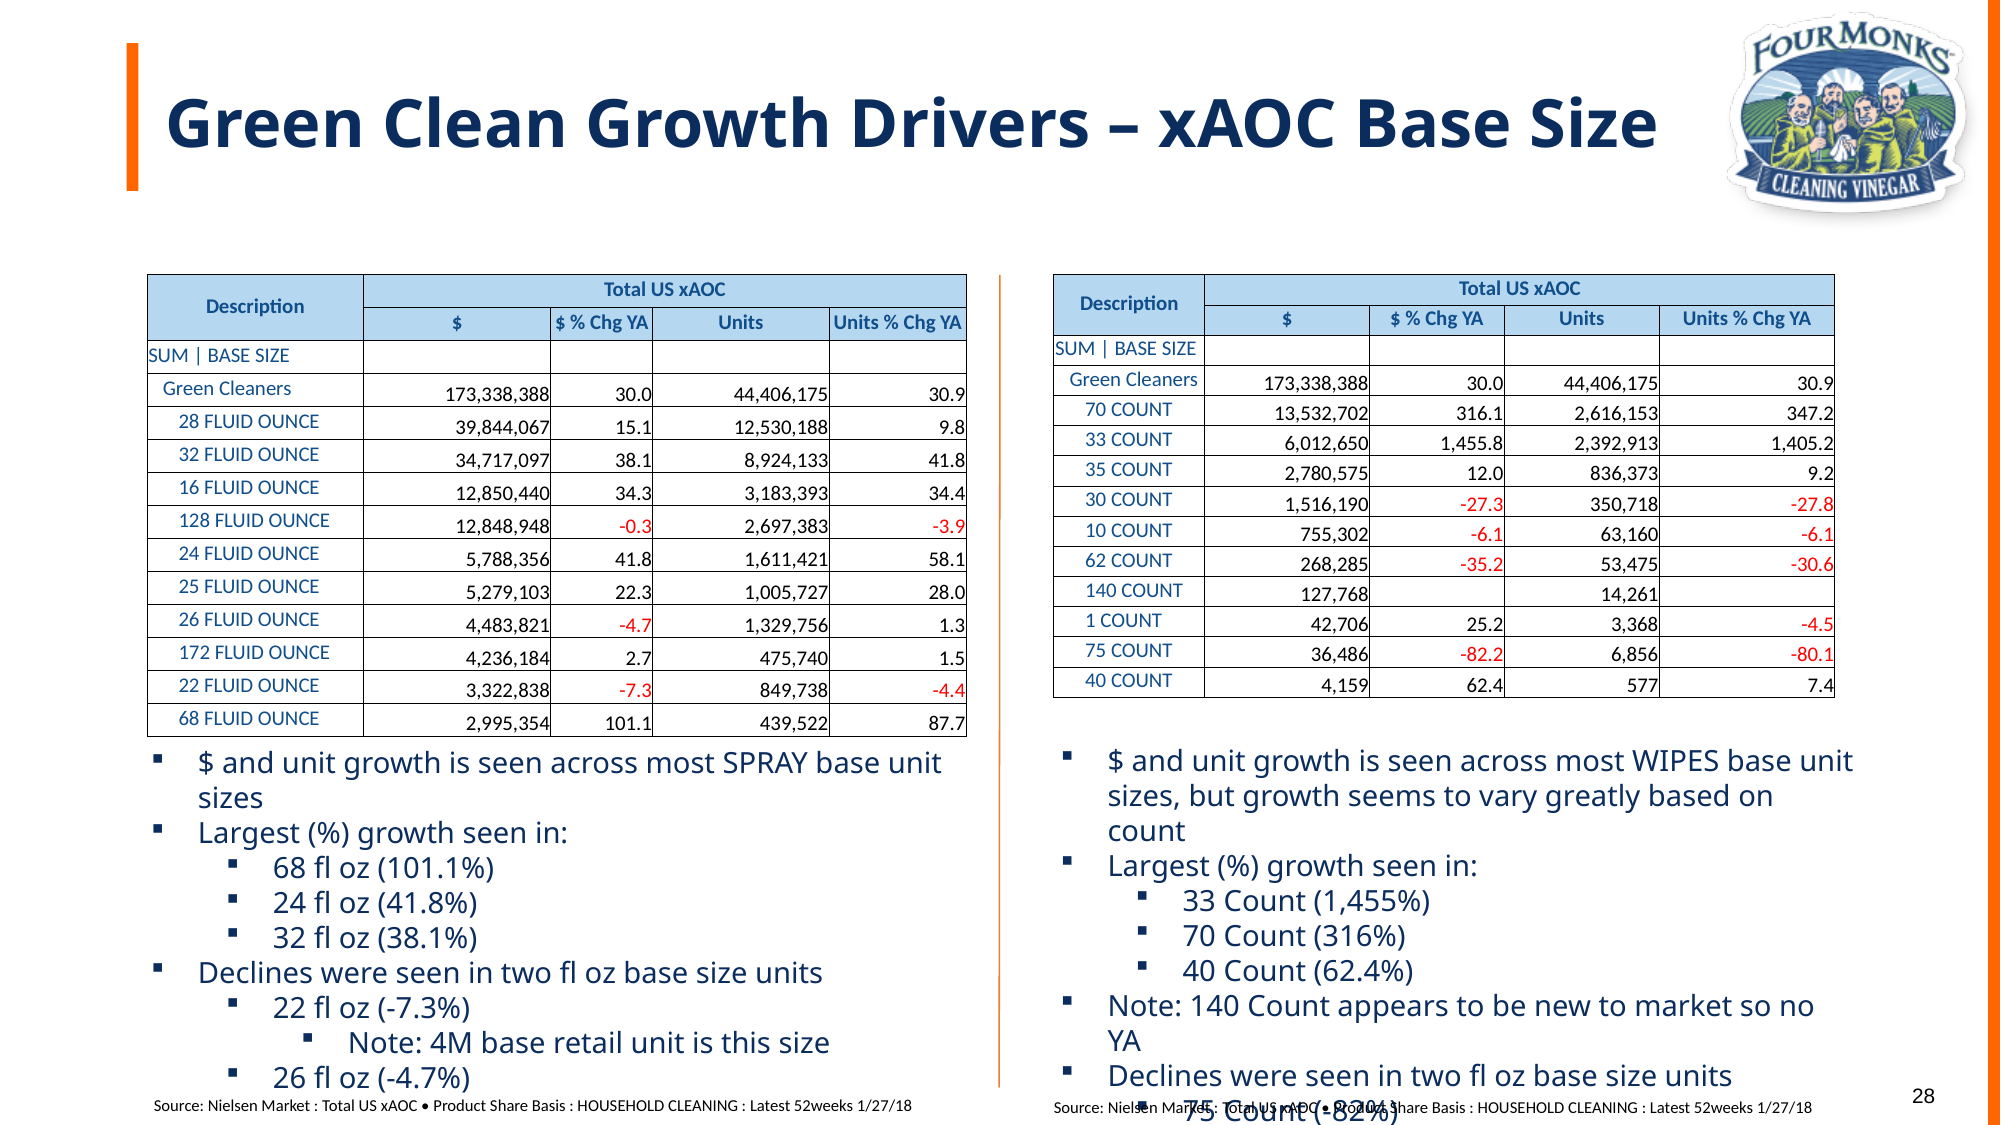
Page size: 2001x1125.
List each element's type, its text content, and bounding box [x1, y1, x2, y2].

table_cell 1,516,190 [1205, 487, 1369, 516]
table_cell Units % Chg YA [1660, 306, 1834, 335]
text_box Source: Nielsen Market : Total US xAOC • Product Share Basis : HOUSEHOLD CLEANING : Latest 52weeks 1/27/18 [1039, 1089, 1829, 1125]
table_cell 6,856 [1505, 637, 1659, 667]
table_cell 1,611,421 [653, 539, 829, 571]
text_box $ and unit growth is seen across most WIPES base unit sizes, but growth seems to vary greatly based on count Largest (%) growth seen in: 33 Count (1,455%) 70 Count (316%) 40 Count (62.4%) Note: 140 Count appears to be new to market so no YA Declines were seen in two fl oz base size units 75 Count (-82%) 62 Count (-35%) [1044, 735, 1870, 1125]
table_cell 2,392,913 [1505, 426, 1659, 455]
table_cell 22.3 [551, 572, 652, 604]
table_cell 30.9 [830, 374, 966, 406]
table_cell 140 COUNT [1054, 577, 1204, 606]
table_cell 70 COUNT [1054, 396, 1204, 425]
table_cell 3,322,838 [364, 671, 550, 703]
table_cell 9.2 [1660, 456, 1834, 486]
table_cell 2,616,153 [1505, 396, 1659, 425]
table_cell 33 COUNT [1054, 426, 1204, 455]
table_cell 58.1 [830, 539, 966, 571]
table_cell 12,848,948 [364, 506, 550, 538]
table_cell 62 COUNT [1054, 547, 1204, 576]
table_header Description [1054, 275, 1204, 335]
table_cell 7.4 [1660, 668, 1834, 697]
table_cell 34.3 [551, 473, 652, 505]
table_cell -7.3 [551, 671, 652, 703]
table_cell 1,329,756 [653, 605, 829, 637]
table_cell 268,285 [1205, 547, 1369, 576]
picture [1724, 10, 1981, 232]
table_cell 25.2 [1370, 607, 1504, 636]
table_cell Units [1505, 306, 1659, 335]
table_cell 38.1 [551, 440, 652, 472]
table_cell 10 COUNT [1054, 517, 1204, 546]
table_cell -30.6 [1660, 547, 1834, 576]
table_cell 347.2 [1660, 396, 1834, 425]
table_cell 68 FLUID OUNCE [148, 704, 363, 736]
text_box Source: Nielsen Market : Total US xAOC • Product Share Basis : HOUSEHOLD CLEANING : Latest 52weeks 1/27/18 [139, 1087, 929, 1123]
table_cell 22 FLUID OUNCE [148, 671, 363, 703]
table_cell 12,530,188 [653, 407, 829, 439]
table_cell -80.1 [1660, 637, 1834, 667]
text_box $ and unit growth is seen across most SPRAY base unit sizes Largest (%) growth seen in: 68 fl oz (101.1%) 24 fl oz (41.8%) 32 fl oz (38.1%) Declines were seen in two fl oz base size units 22 fl oz (-7.3%) Note: 4M base retail unit is this size 26 fl oz (-4.7%) [134, 737, 960, 1125]
table_cell 836,373 [1505, 456, 1659, 486]
table_cell 9.8 [830, 407, 966, 439]
table_cell 40 COUNT [1054, 668, 1204, 697]
table_cell 316.1 [1370, 396, 1504, 425]
table_cell 4,159 [1205, 668, 1369, 697]
table_cell $ % Chg YA [551, 308, 652, 340]
table_cell 5,788,356 [364, 539, 550, 571]
table_cell [1205, 336, 1369, 365]
table_cell 2,780,575 [1205, 456, 1369, 486]
table_cell Green Cleaners [148, 374, 363, 406]
table_cell 128 FLUID OUNCE [148, 506, 363, 538]
table_cell 35 COUNT [1054, 456, 1204, 486]
table_cell -4.4 [830, 671, 966, 703]
table_cell 13,532,702 [1205, 396, 1369, 425]
table_cell [1370, 336, 1504, 365]
table_cell 41.8 [830, 440, 966, 472]
table_cell 44,406,175 [653, 374, 829, 406]
table_cell 14,261 [1505, 577, 1659, 606]
table_cell 87.7 [830, 704, 966, 736]
table_cell 62.4 [1370, 668, 1504, 697]
table_cell 3,368 [1505, 607, 1659, 636]
table_cell Green Cleaners [1054, 366, 1204, 395]
table_cell -35.2 [1370, 547, 1504, 576]
table_cell 5,279,103 [364, 572, 550, 604]
table_cell 28 FLUID OUNCE [148, 407, 363, 439]
table_cell 30 COUNT [1054, 487, 1204, 516]
table_cell 36,486 [1205, 637, 1369, 667]
table_header Total US xAOC [364, 275, 966, 307]
table_cell 28.0 [830, 572, 966, 604]
table_header Total US xAOC [1205, 275, 1834, 305]
table_cell [830, 341, 966, 373]
table_cell 53,475 [1505, 547, 1659, 576]
table_cell $ [364, 308, 550, 340]
table_cell 173,338,388 [364, 374, 550, 406]
table_cell 2.7 [551, 638, 652, 670]
table_cell 755,302 [1205, 517, 1369, 546]
table_cell 1.5 [830, 638, 966, 670]
table_cell -3.9 [830, 506, 966, 538]
table_cell 4,483,821 [364, 605, 550, 637]
table_cell 2,697,383 [653, 506, 829, 538]
table_cell SUM | BASE SIZE [148, 341, 363, 373]
table_cell Units % Chg YA [830, 308, 966, 340]
table_cell 42,706 [1205, 607, 1369, 636]
table_cell 12,850,440 [364, 473, 550, 505]
table_cell [1660, 336, 1834, 365]
table_cell Units [653, 308, 829, 340]
table_cell 24 FLUID OUNCE [148, 539, 363, 571]
table_cell -27.8 [1660, 487, 1834, 516]
table_cell -6.1 [1370, 517, 1504, 546]
table_cell 172 FLUID OUNCE [148, 638, 363, 670]
table_cell -82.2 [1370, 637, 1504, 667]
table_cell 26 FLUID OUNCE [148, 605, 363, 637]
table_cell [653, 341, 829, 373]
table_cell 34,717,097 [364, 440, 550, 472]
text_box 28 [1897, 1075, 1983, 1119]
table_cell 30.0 [1370, 366, 1504, 395]
table_cell [551, 341, 652, 373]
table_cell [1660, 577, 1834, 606]
table_cell [364, 341, 550, 373]
table_cell 1 COUNT [1054, 607, 1204, 636]
table_cell 1,005,727 [653, 572, 829, 604]
table_cell 1,455.8 [1370, 426, 1504, 455]
table_cell 4,236,184 [364, 638, 550, 670]
table_cell SUM | BASE SIZE [1054, 336, 1204, 365]
table_cell 1.3 [830, 605, 966, 637]
table_cell 849,738 [653, 671, 829, 703]
table_cell 3,183,393 [653, 473, 829, 505]
table_cell 63,160 [1505, 517, 1659, 546]
table_cell -27.3 [1370, 487, 1504, 516]
table_cell 173,338,388 [1205, 366, 1369, 395]
table_cell 25 FLUID OUNCE [148, 572, 363, 604]
table_cell 101.1 [551, 704, 652, 736]
table_cell 475,740 [653, 638, 829, 670]
table_cell 75 COUNT [1054, 637, 1204, 667]
table_cell [1370, 577, 1504, 606]
table_cell 439,522 [653, 704, 829, 736]
table_cell -0.3 [551, 506, 652, 538]
table_cell $ % Chg YA [1370, 306, 1504, 335]
title Green Clean Growth Drivers – xAOC Base Size [150, 50, 1719, 191]
table_cell 41.8 [551, 539, 652, 571]
table_cell -6.1 [1660, 517, 1834, 546]
table_cell 12.0 [1370, 456, 1504, 486]
table_cell 6,012,650 [1205, 426, 1369, 455]
table_cell 127,768 [1205, 577, 1369, 606]
table_cell 8,924,133 [653, 440, 829, 472]
table_cell $ [1205, 306, 1369, 335]
table_cell 44,406,175 [1505, 366, 1659, 395]
table_cell 32 FLUID OUNCE [148, 440, 363, 472]
table_cell 34.4 [830, 473, 966, 505]
table_cell -4.7 [551, 605, 652, 637]
table_cell 30.0 [551, 374, 652, 406]
table_cell 16 FLUID OUNCE [148, 473, 363, 505]
table_header Description [148, 275, 363, 340]
table_cell 577 [1505, 668, 1659, 697]
table_cell 2,995,354 [364, 704, 550, 736]
table_cell 350,718 [1505, 487, 1659, 516]
table_cell 39,844,067 [364, 407, 550, 439]
table_cell 30.9 [1660, 366, 1834, 395]
table_cell -4.5 [1660, 607, 1834, 636]
table_cell 15.1 [551, 407, 652, 439]
table_cell [1505, 336, 1659, 365]
table_cell 1,405.2 [1660, 426, 1834, 455]
